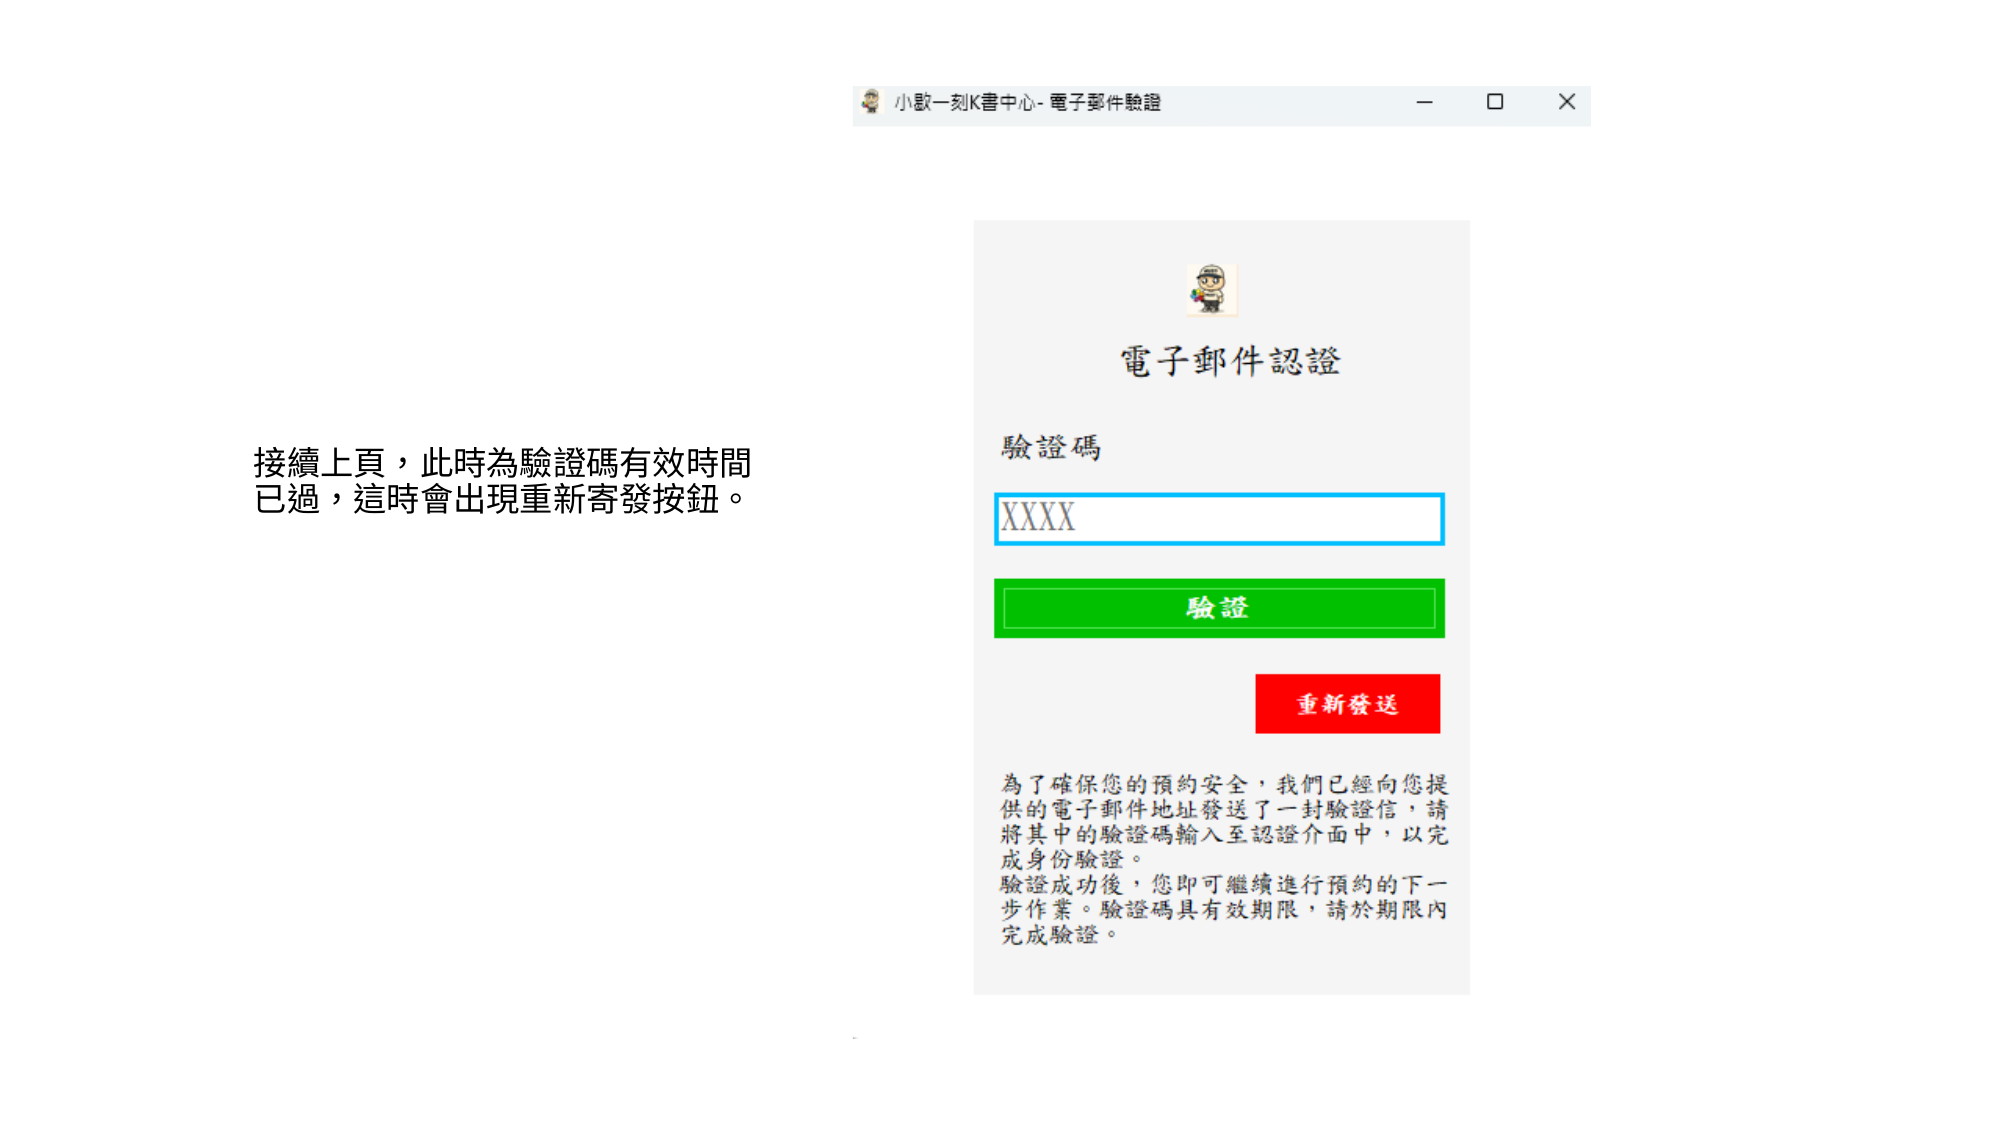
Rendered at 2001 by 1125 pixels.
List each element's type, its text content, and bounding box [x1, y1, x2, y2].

list 接續上頁，此時為驗證碼有效時間已過，這時會出現重新寄發按鈕。 [238, 439, 772, 826]
picture [852, 86, 1591, 1039]
